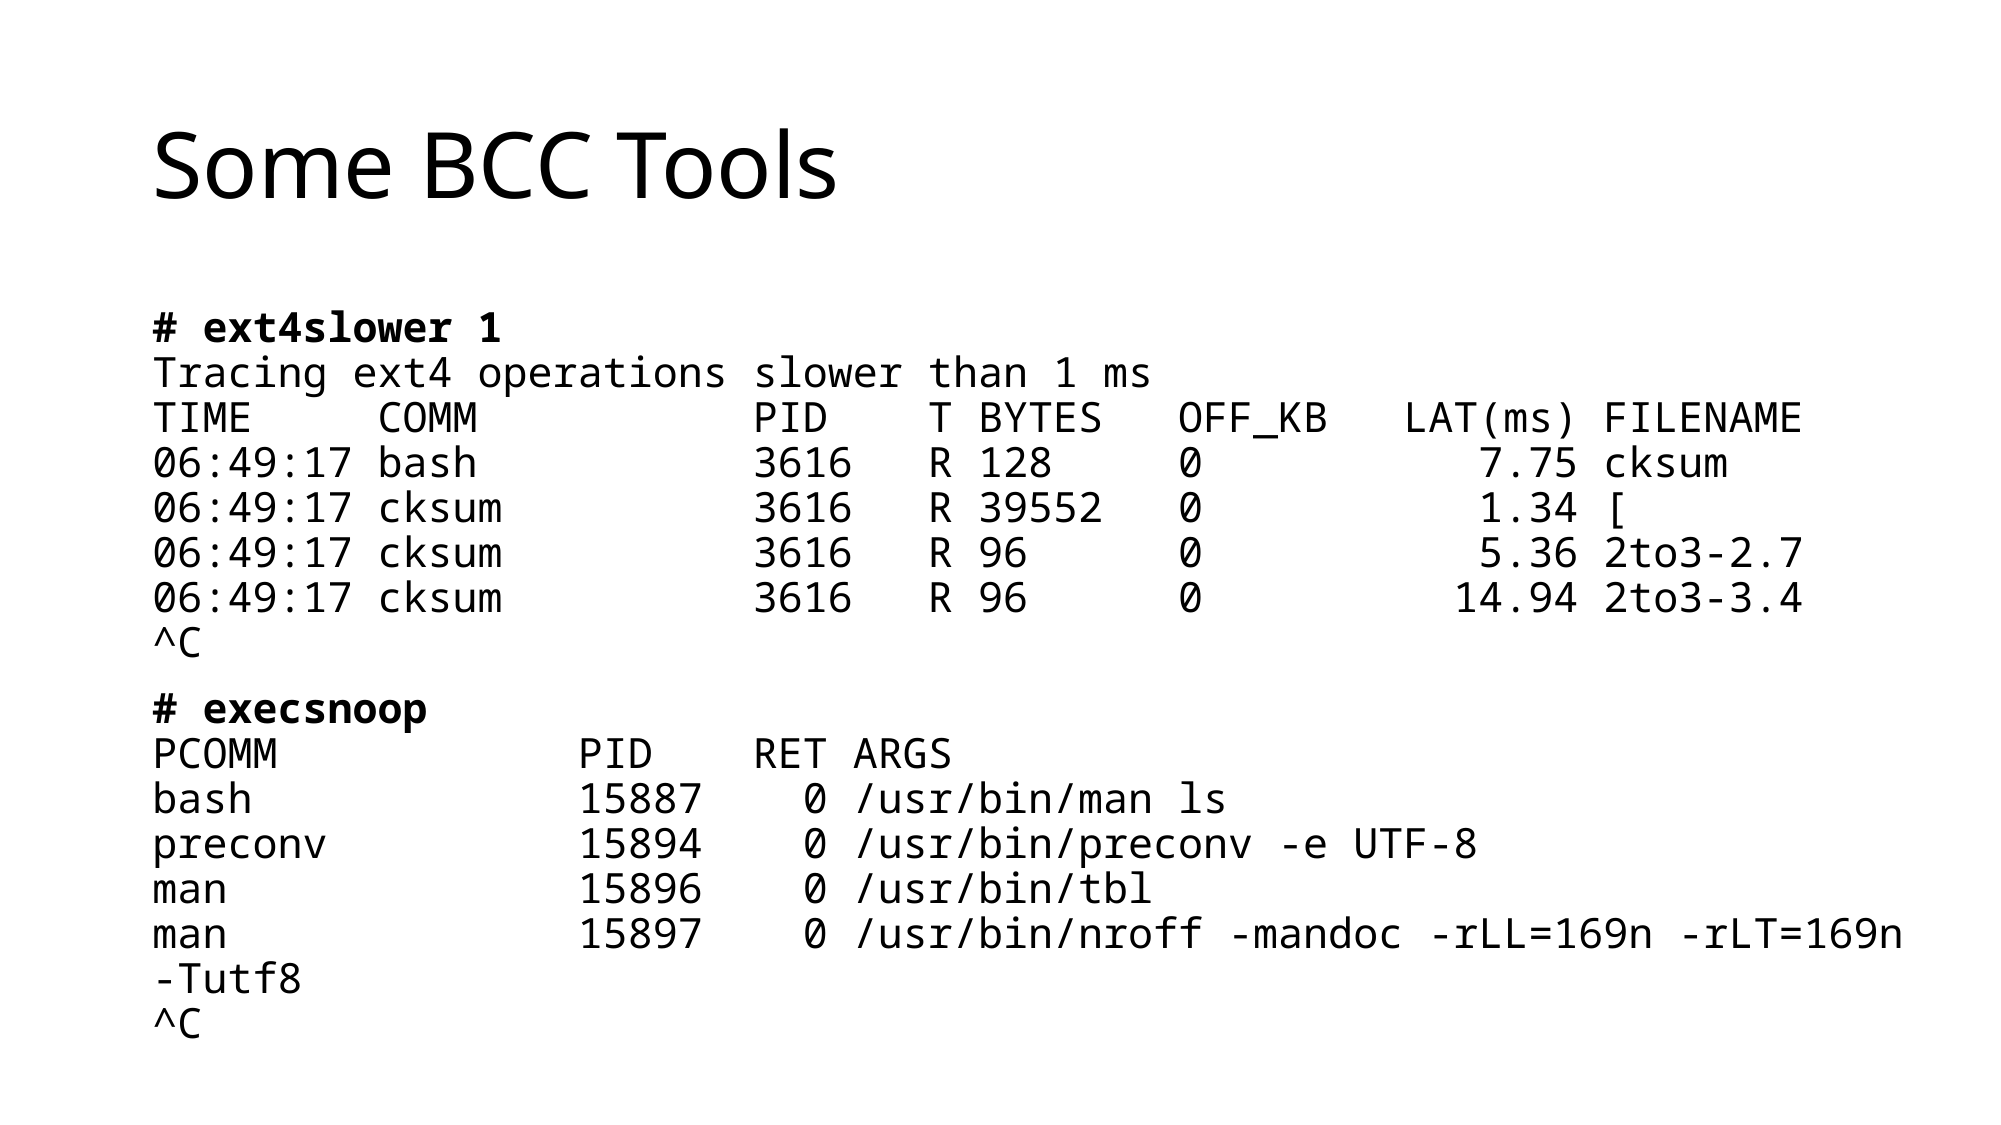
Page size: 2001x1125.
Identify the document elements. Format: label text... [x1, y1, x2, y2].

list # ext4slower 1 Tracing ext4 operations slower than 1 ms TIME COMM PID T BYTES OFF_KB LAT(ms) FILENAME 06:49:17 bash 3616 R 128 0 7.75 cksum 06:49:17 cksum 3616 R 39552 0 1.34 [ 06:49:17 cksum 3616 R 96 0 5.36 2to3-2.7 06:49:17 cksum 3616 R 96 0 14.94 2to3-3.4 ^C # execsnoop PCOMM PID RET ARGS bash 15887 0 /usr/bin/man ls preconv 15894 0 /usr/bin/preconv -e UTF-8 man 15896 0 /usr/bin/tbl man 15897 0 /usr/bin/nroff -mandoc -rLL=169n -rLT=169n -Tutf8 ^C [137, 299, 1953, 1014]
title Some BCC Tools [137, 59, 1863, 278]
